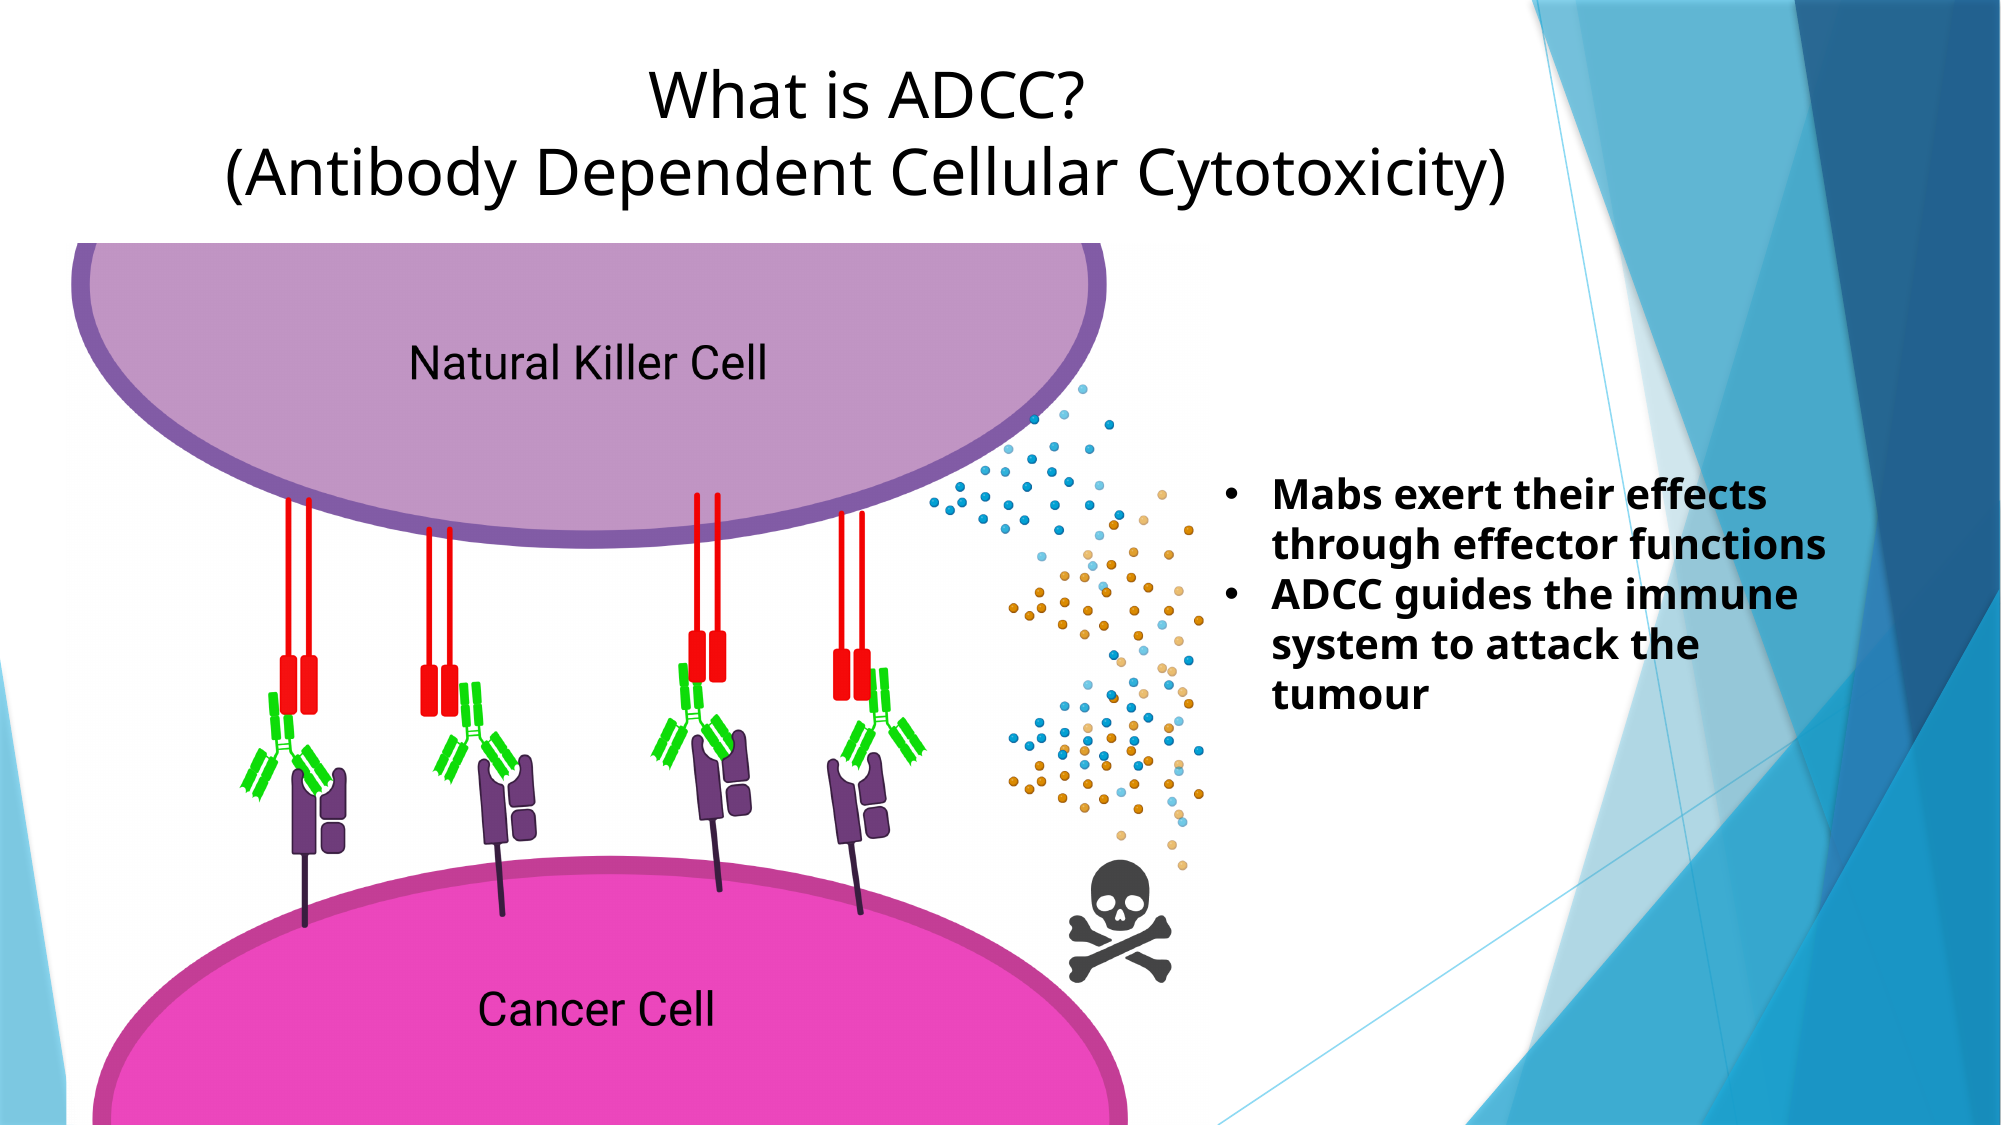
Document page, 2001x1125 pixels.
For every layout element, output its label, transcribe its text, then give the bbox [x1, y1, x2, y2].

title What is ADCC? (Antibody Dependent Cellular Cytotoxicity) [161, 46, 1572, 263]
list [65, 243, 1211, 1125]
text_box Mabs exert their effects through effector functions ADCC guides the immune system to attack the tumour [1215, 460, 1871, 726]
